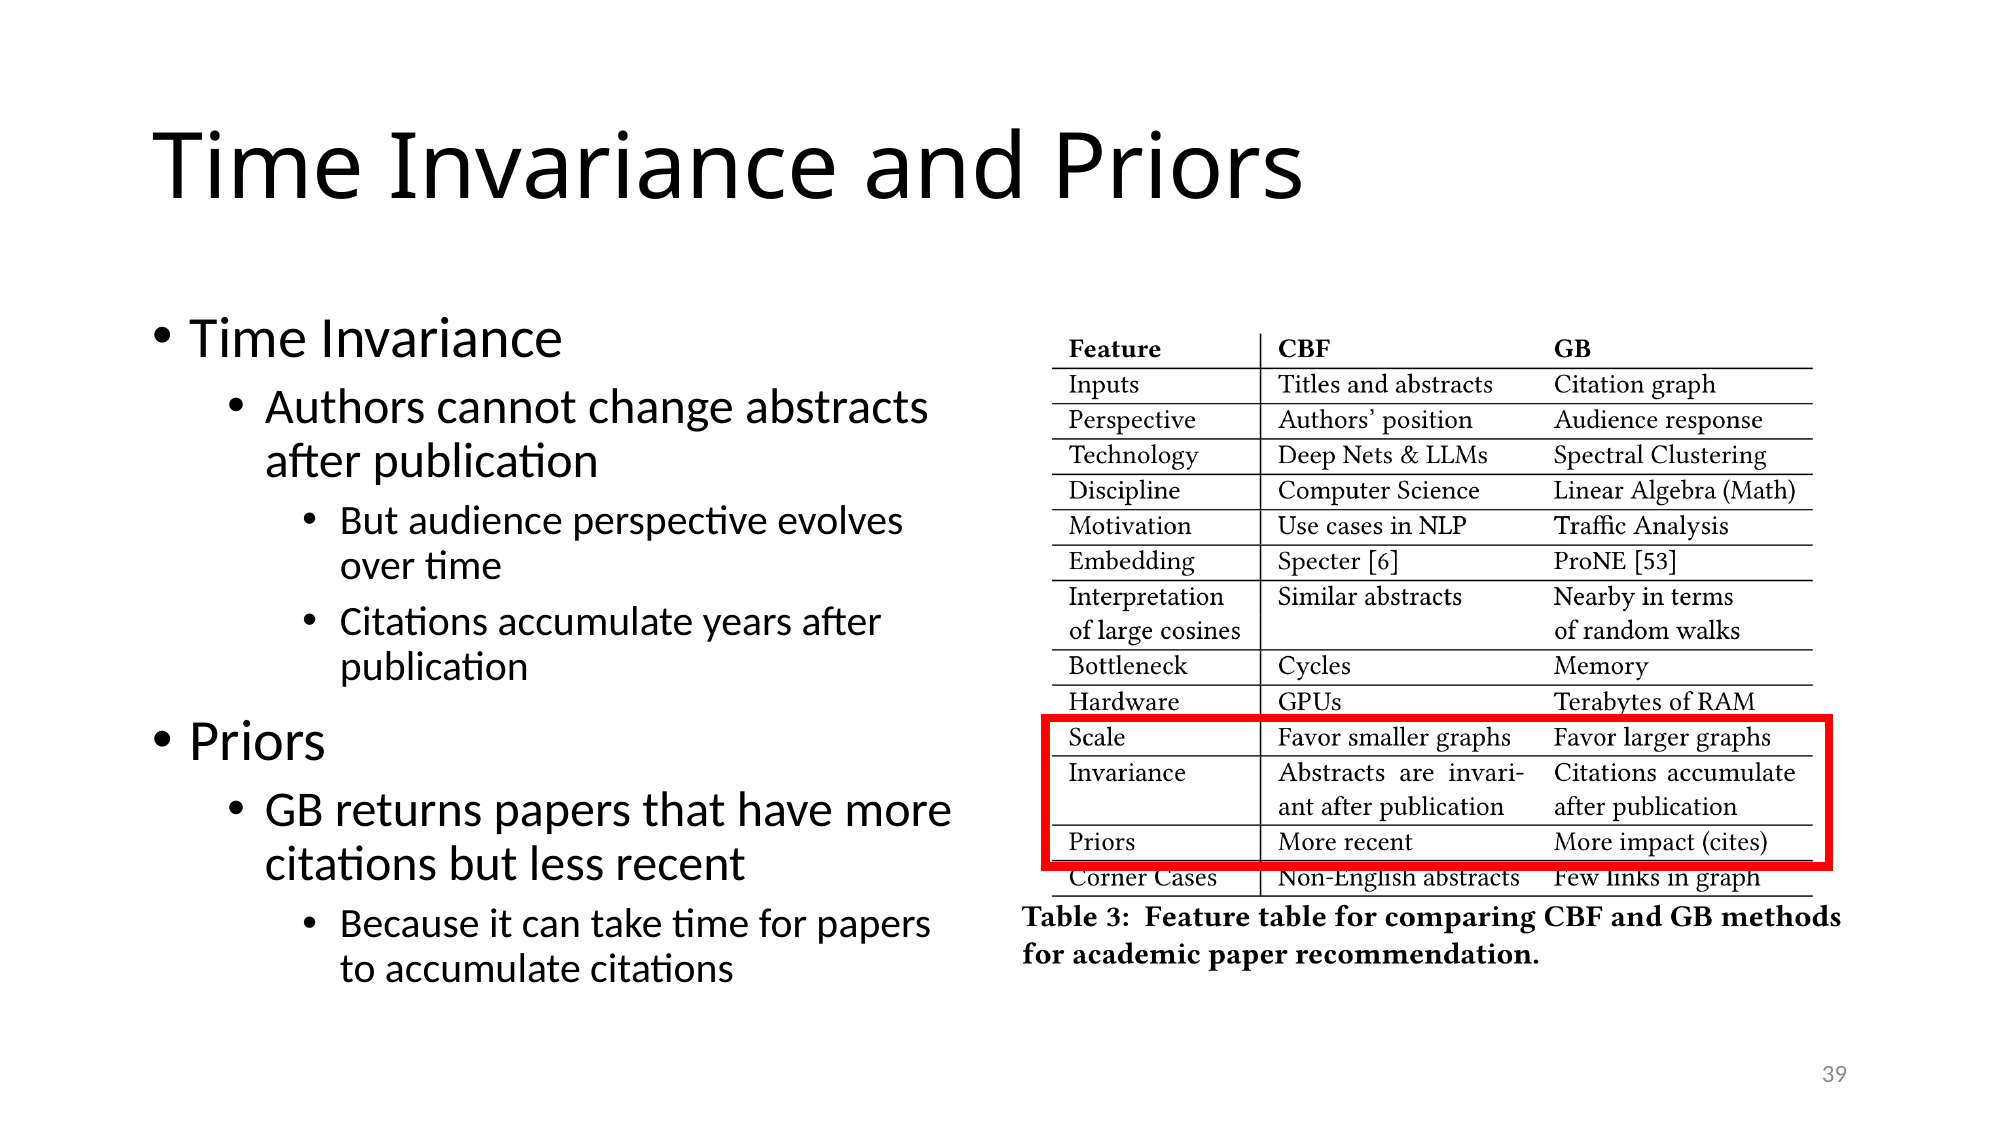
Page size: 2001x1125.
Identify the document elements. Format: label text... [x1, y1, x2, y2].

list Time Invariance Authors cannot change abstracts after publication But audience perspective evolves over time Citations accumulate years after publication Priors GB returns papers that have more citations but less recent Because it can take time for papers to accumulate citations [137, 299, 988, 1014]
slide_number 39 [1412, 1042, 1863, 1103]
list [1012, 309, 1863, 1004]
title Time Invariance and Priors [137, 59, 1863, 278]
